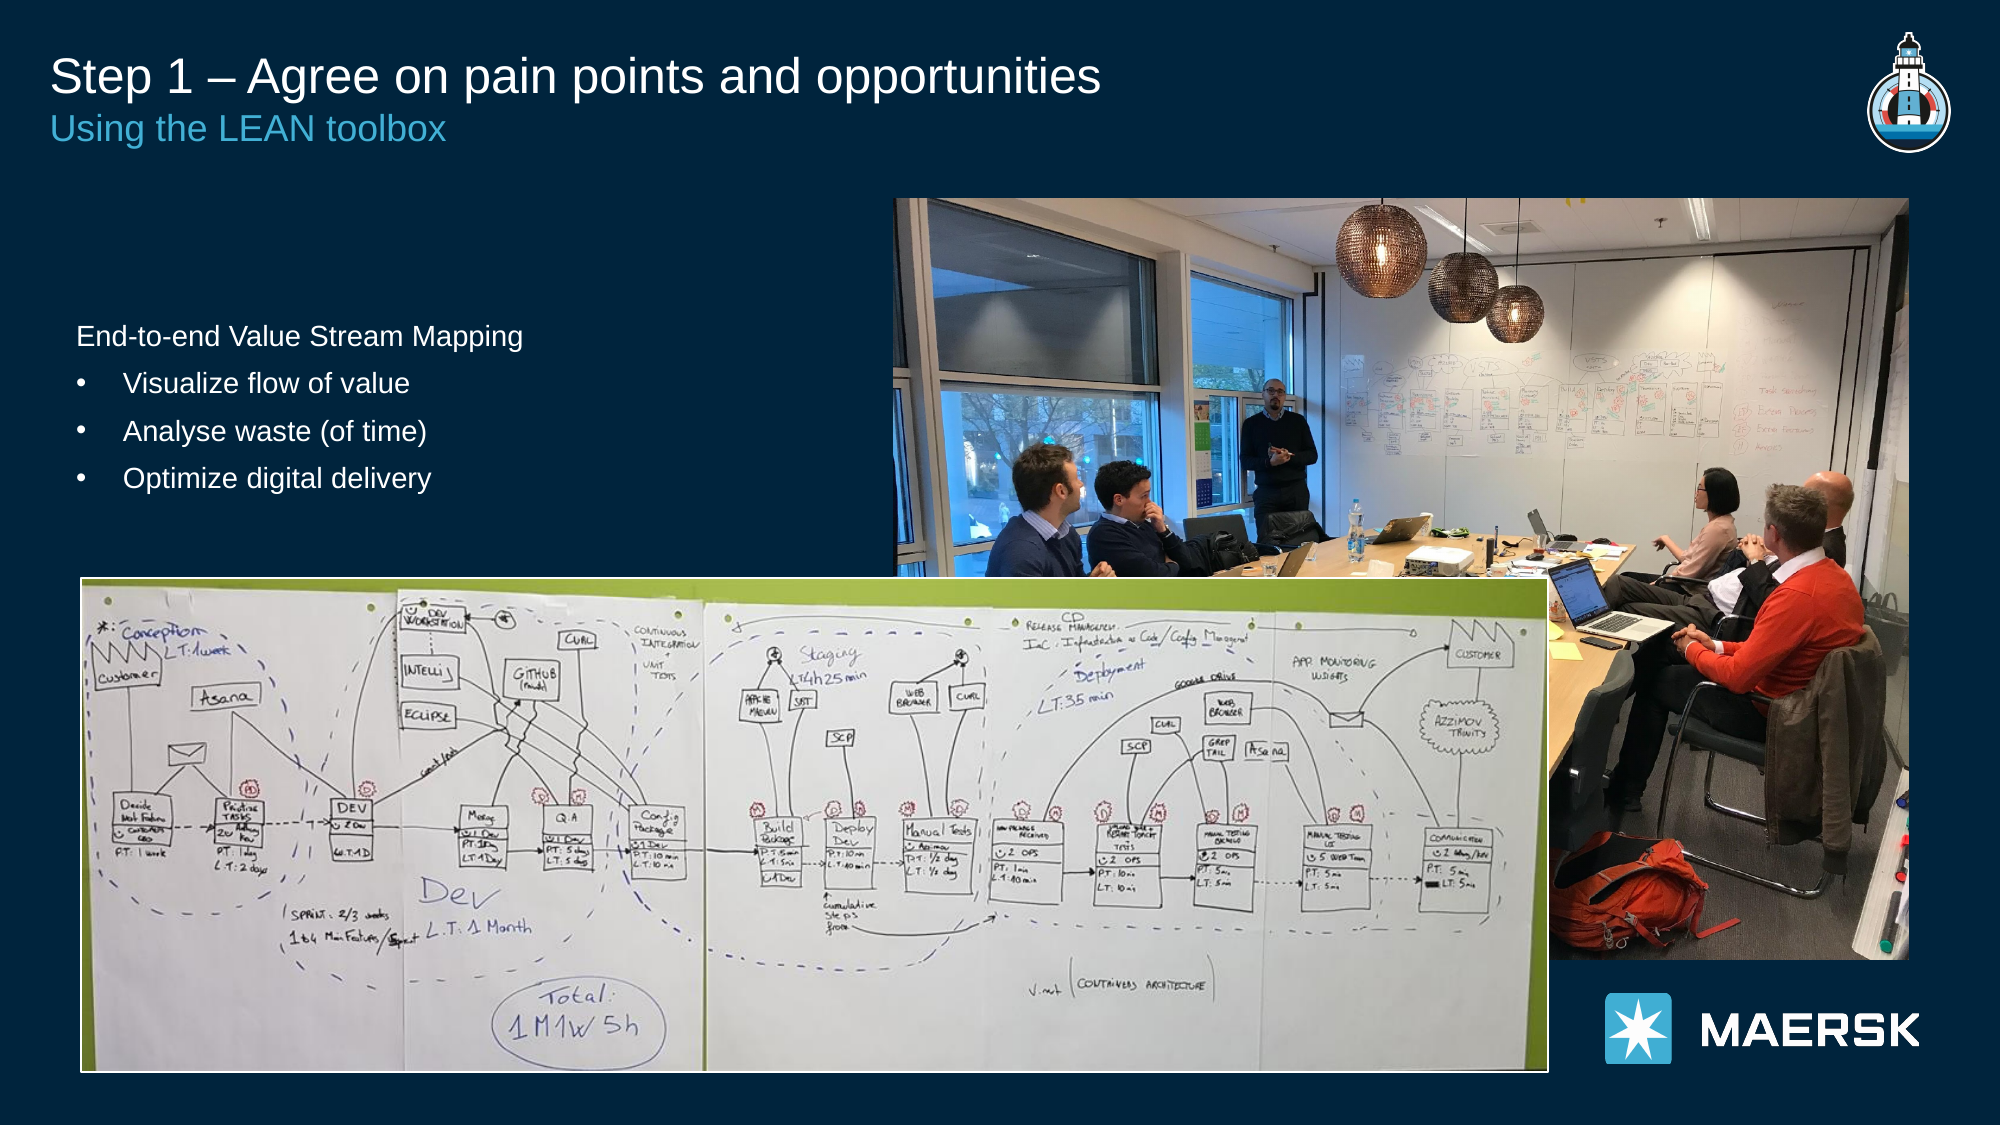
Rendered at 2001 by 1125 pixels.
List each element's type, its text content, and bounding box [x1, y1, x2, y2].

picture [81, 197, 1909, 1072]
text_box End-to-end Value Stream Mapping Visualize flow of value Analyse waste (of time) Optimize digital delivery [70, 311, 888, 691]
title Step 1 – Agree on pain points and opportunities Using the LEAN toolbox [49, 43, 1771, 261]
picture [1866, 32, 1951, 153]
picture [1605, 993, 1919, 1065]
text_box [1659, 991, 1982, 1078]
